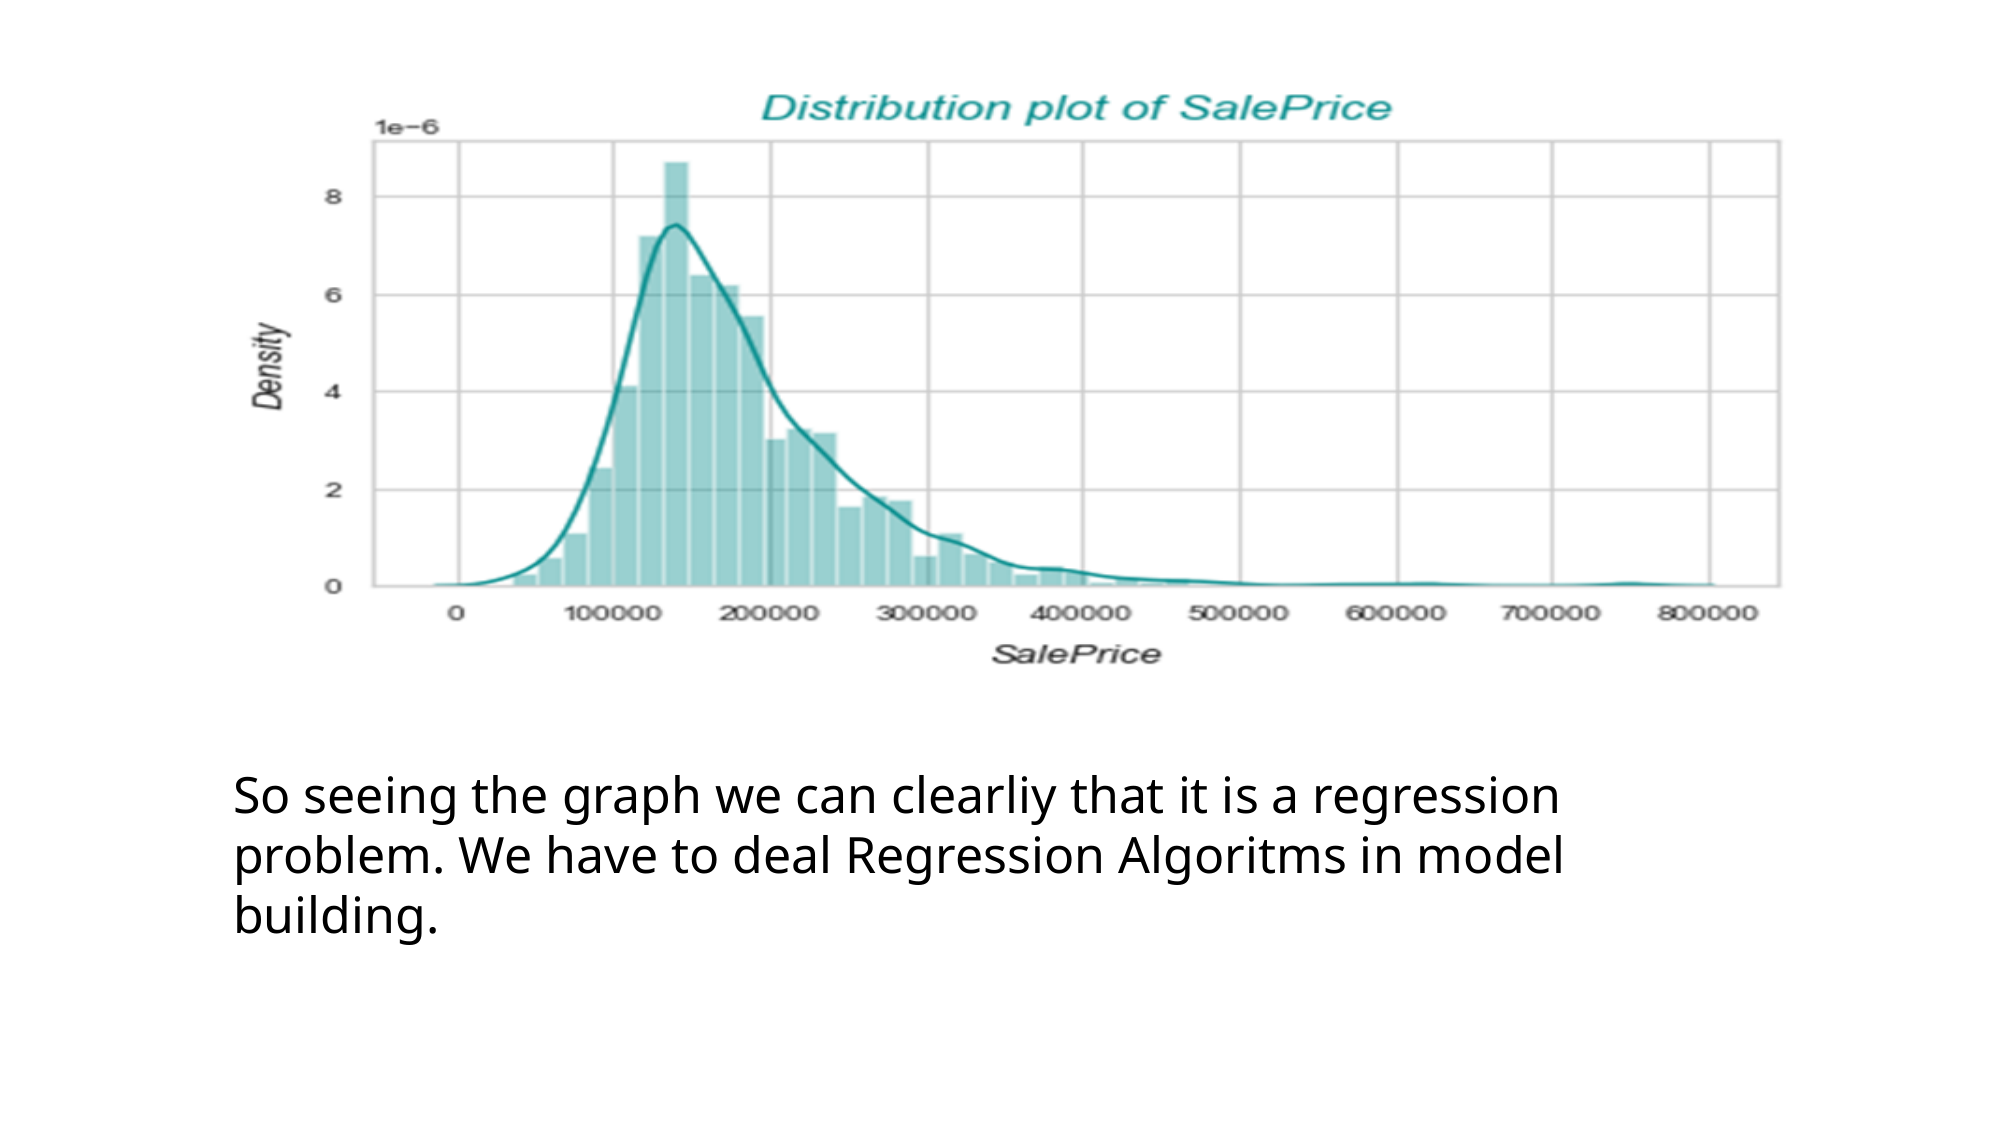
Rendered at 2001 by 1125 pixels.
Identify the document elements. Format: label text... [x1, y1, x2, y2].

text_box So seeing the graph we can clearliy that it is a regression problem. We have to deal Regression Algoritms in model building. [218, 755, 1800, 951]
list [231, 81, 1801, 684]
